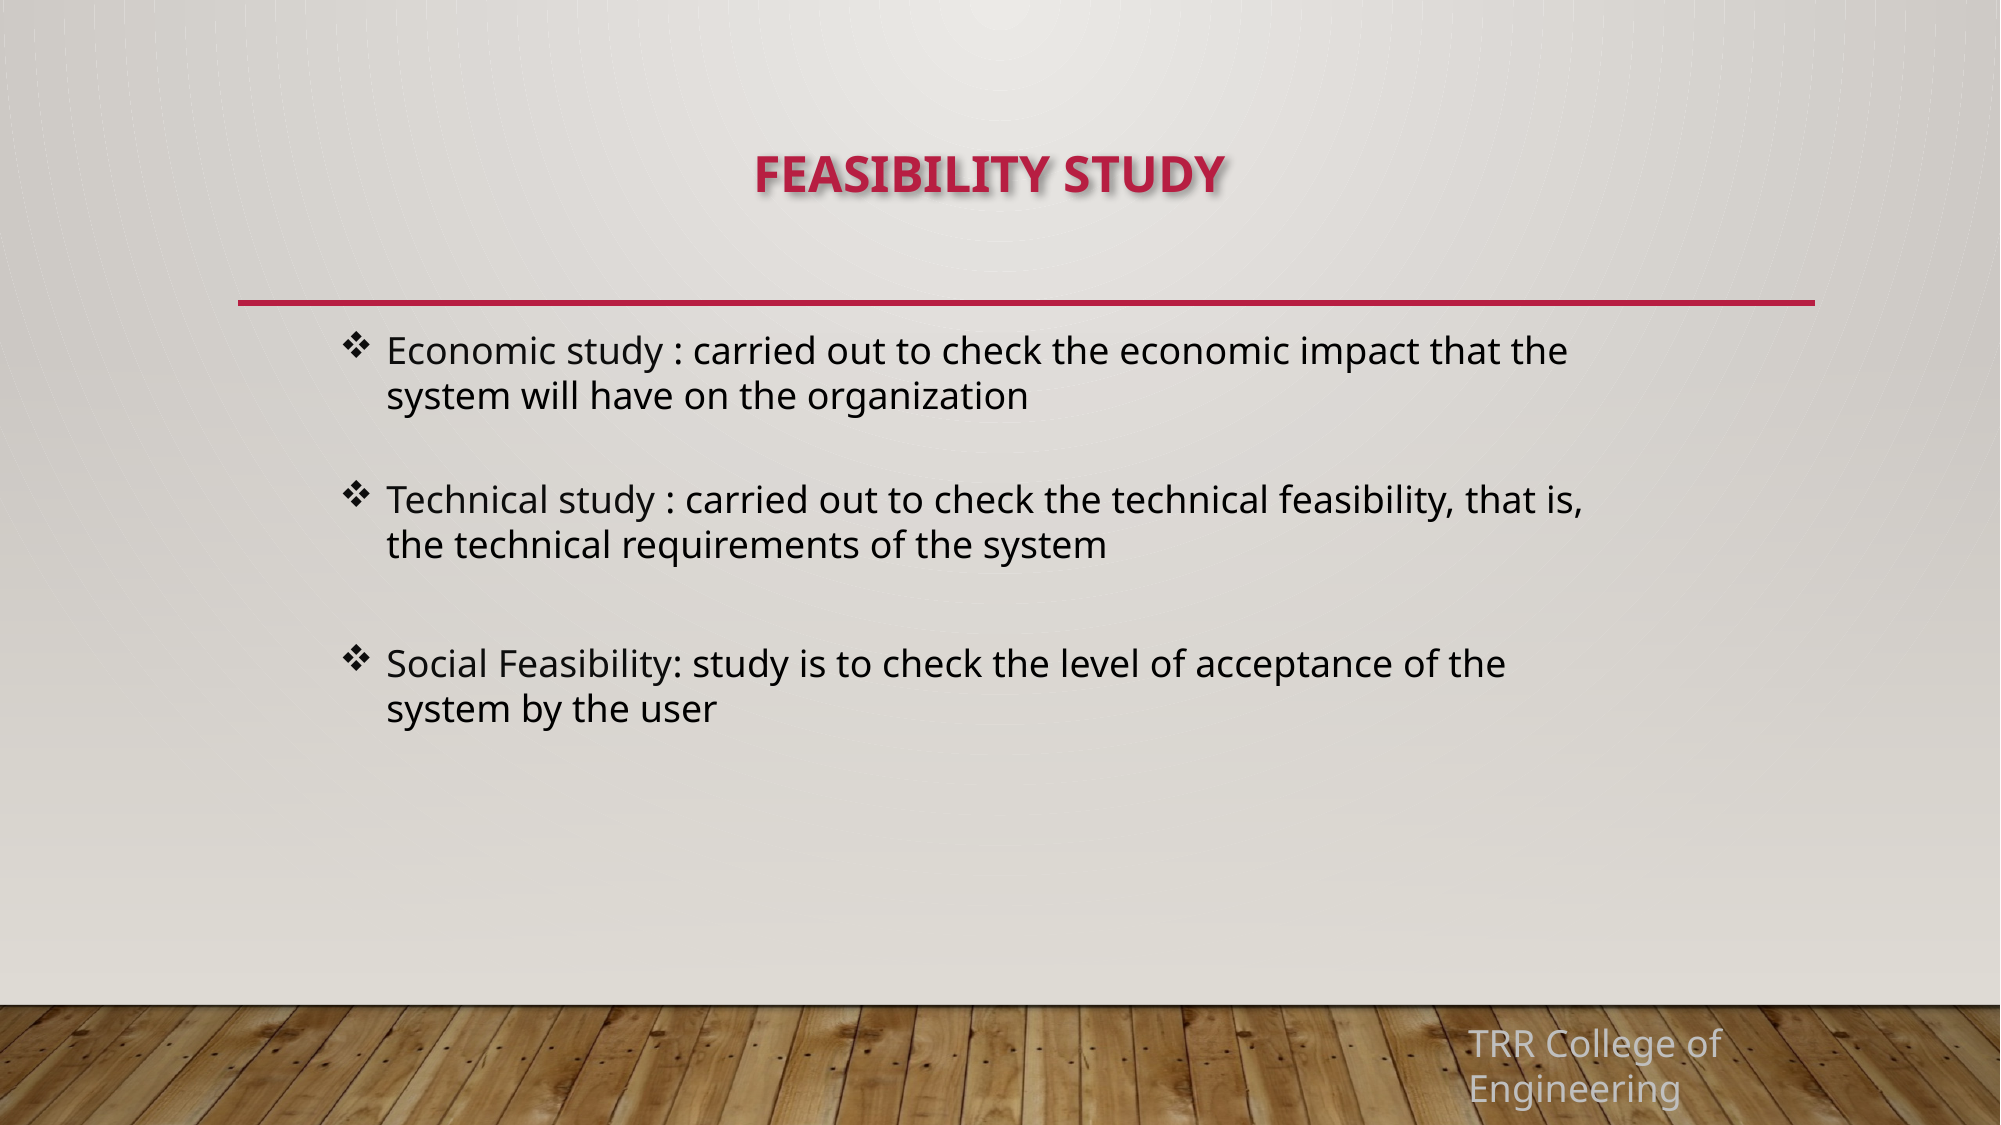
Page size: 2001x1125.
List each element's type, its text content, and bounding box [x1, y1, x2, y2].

text_box FEASIBILITY STUDY [699, 134, 1280, 210]
text_box Economic study : carried out to check the economic impact that the system will have on the organization [324, 319, 1655, 425]
text_box Social Feasibility: study is to check the level of acceptance of the system by the user [324, 633, 1655, 738]
picture [0, 1005, 2000, 1125]
text_box TRR College of Engineering [1453, 1012, 1929, 1118]
text_box Technical study : carried out to check the technical feasibility, that is, the technical requirements of the system [324, 468, 1655, 573]
